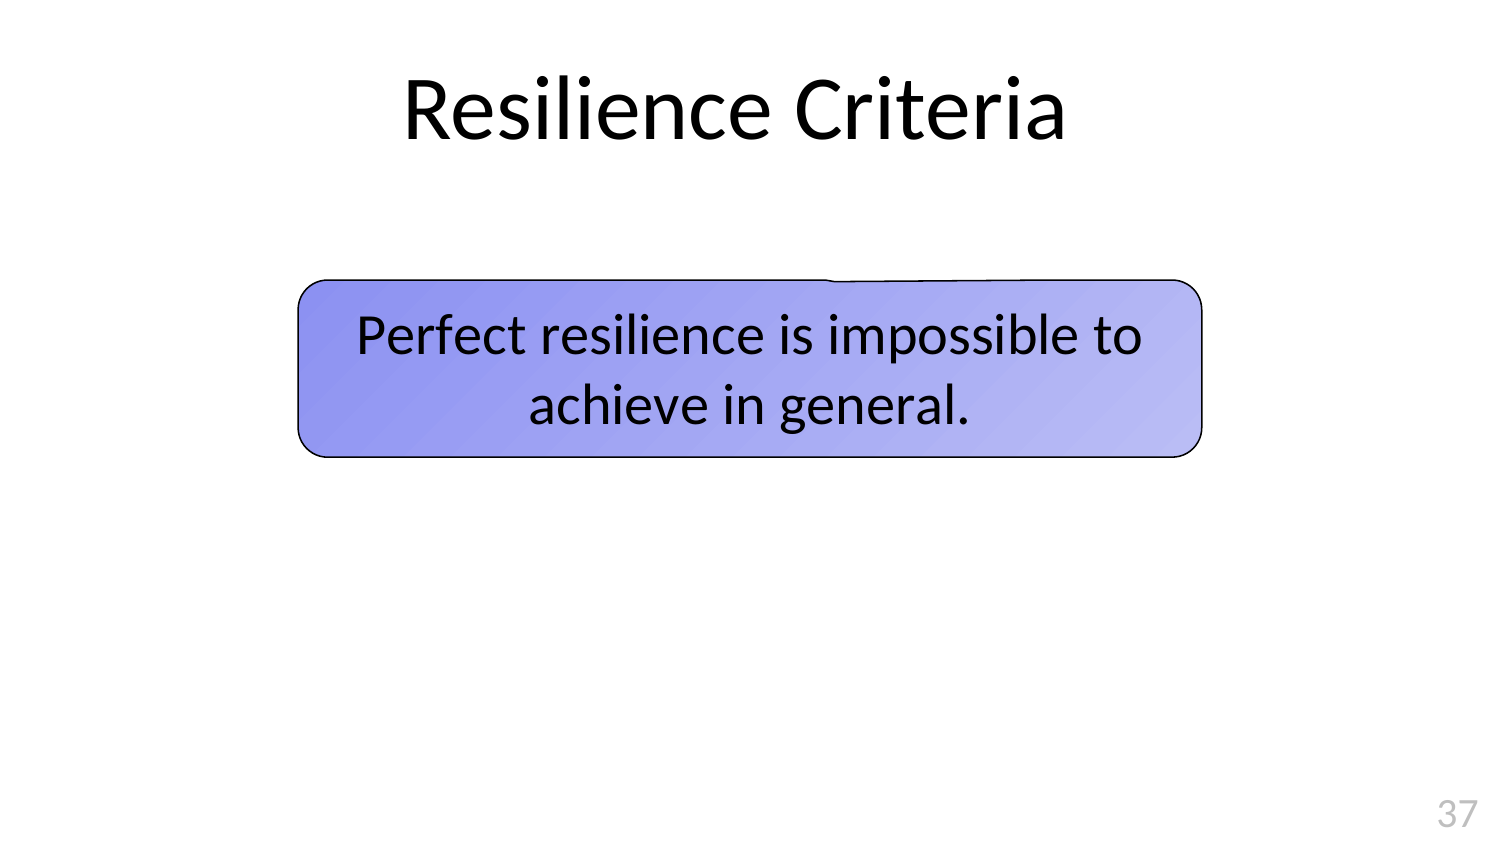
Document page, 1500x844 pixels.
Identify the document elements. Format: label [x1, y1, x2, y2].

text_box [298, 280, 1202, 458]
text_box [1421, 778, 1494, 843]
title [71, 32, 1422, 173]
